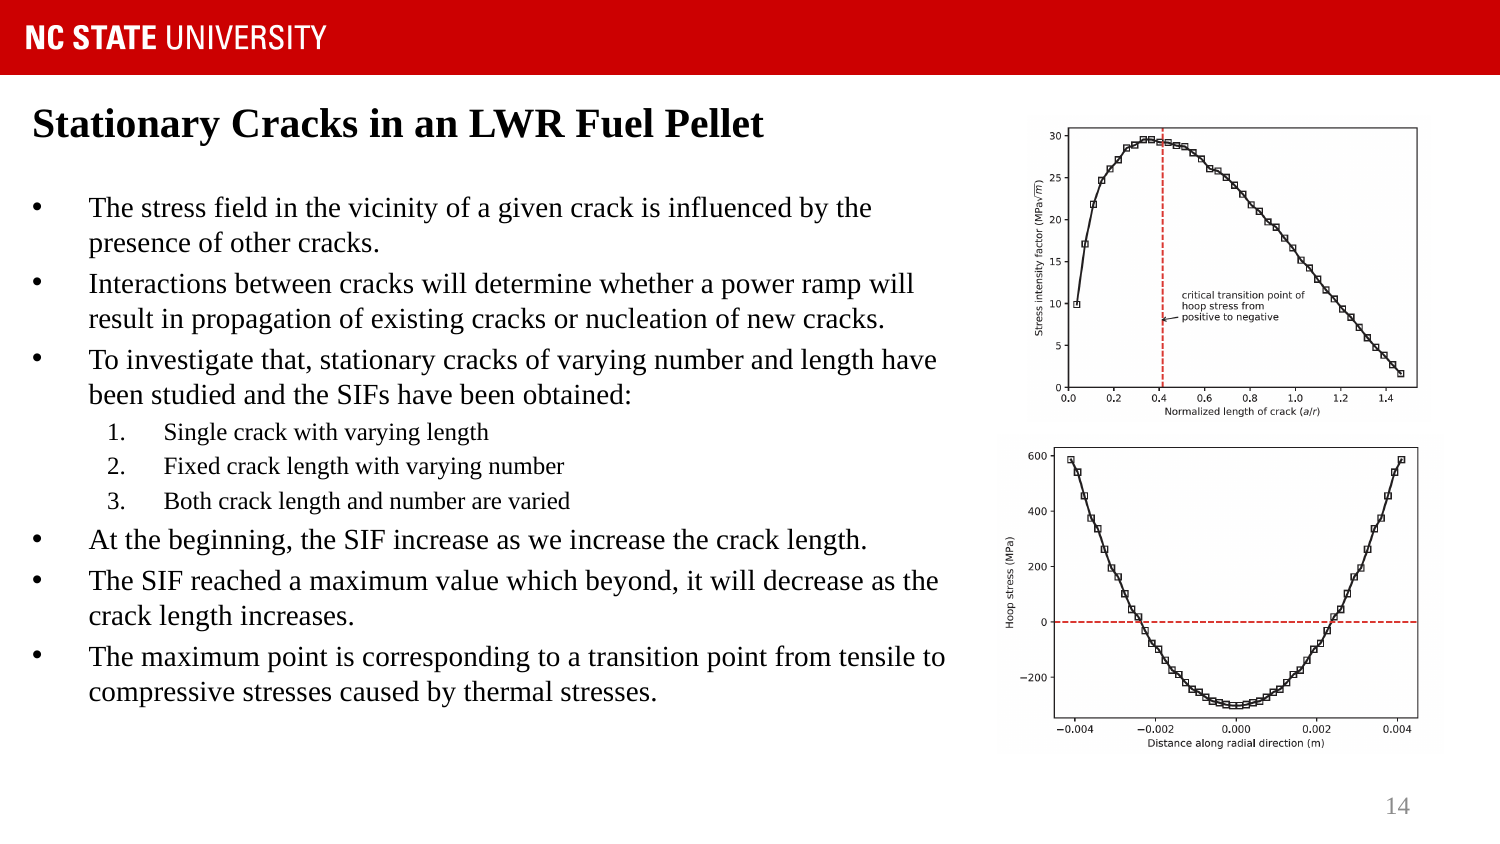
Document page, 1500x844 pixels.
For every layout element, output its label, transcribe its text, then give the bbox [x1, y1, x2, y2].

slide_number 14 [1074, 782, 1425, 827]
picture [1026, 115, 1431, 423]
picture [996, 434, 1444, 755]
picture [0, 0, 1500, 75]
title Stationary Cracks in an LWR Fuel Pellet [17, 90, 791, 151]
list The stress field in the vicinity of a given crack is influenced by the presence of other cracks. Interactions between cracks will determine whether a power ramp will result in propagation of existing cracks or nucleation of new cracks. To investigate that, stationary cracks of varying number and length have been studied and the SIFs have been obtained: Single crack with varying length Fixed crack length with varying number Both crack length and number are varied At the beginning, the SIF increase as we increase the crack length. The SIF reached a maximum value which beyond, it will decrease as the crack length increases. The maximum point is corresponding to a transition point from tensile to compressive stresses caused by thermal stresses. [17, 180, 978, 754]
